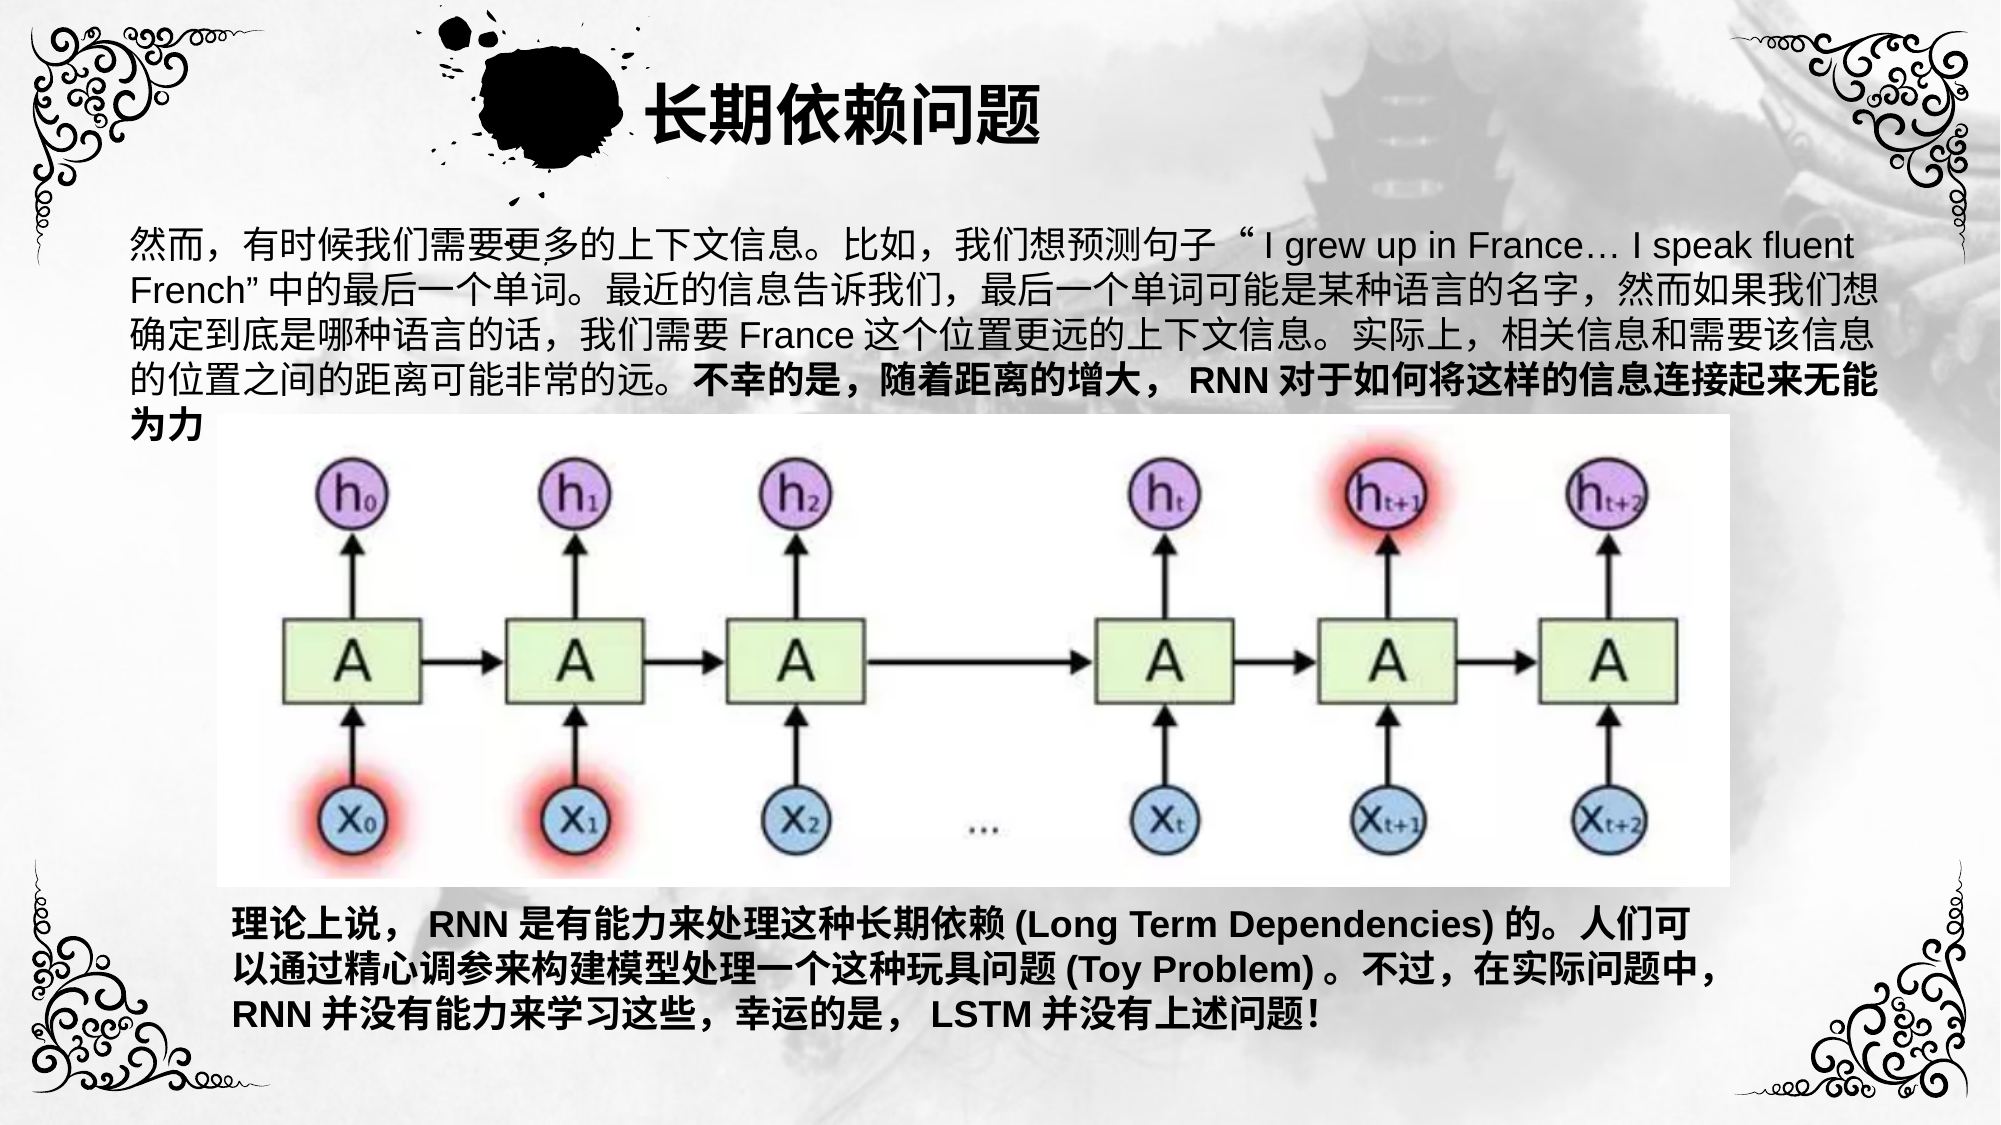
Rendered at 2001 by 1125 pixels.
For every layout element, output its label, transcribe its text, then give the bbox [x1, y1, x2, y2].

text_box 理论上说，RNN是有能力来处理这种长期依赖(Long Term Dependencies)的。人们可以通过精心调参来构建模型处理一个这种玩具问题(Toy Problem)。不过，在实际问题中，RNN并没有能力来学习这些，幸运的是，LSTM并没有上述问题！ [272, 895, 1729, 1043]
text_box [414, 0, 1716, 267]
picture [0, 0, 2001, 1125]
text_box 然而，有时候我们需要更多的上下文信息。比如，我们想预测句子“I grew up in France… I speak fluent French”中的最后一个单词。最近的信息告诉我们，最后一个单词可能是某种语言的名字，然而如果我们想确定到底是哪种语言的话，我们需要France这个位置更远的上下文信息。实际上，相关信息和需要该信息的位置之间的距离可能非常的远。不幸的是，随着距离的增大，RNN对于如何将这样的信息连接起来无能为力 [114, 214, 1895, 454]
